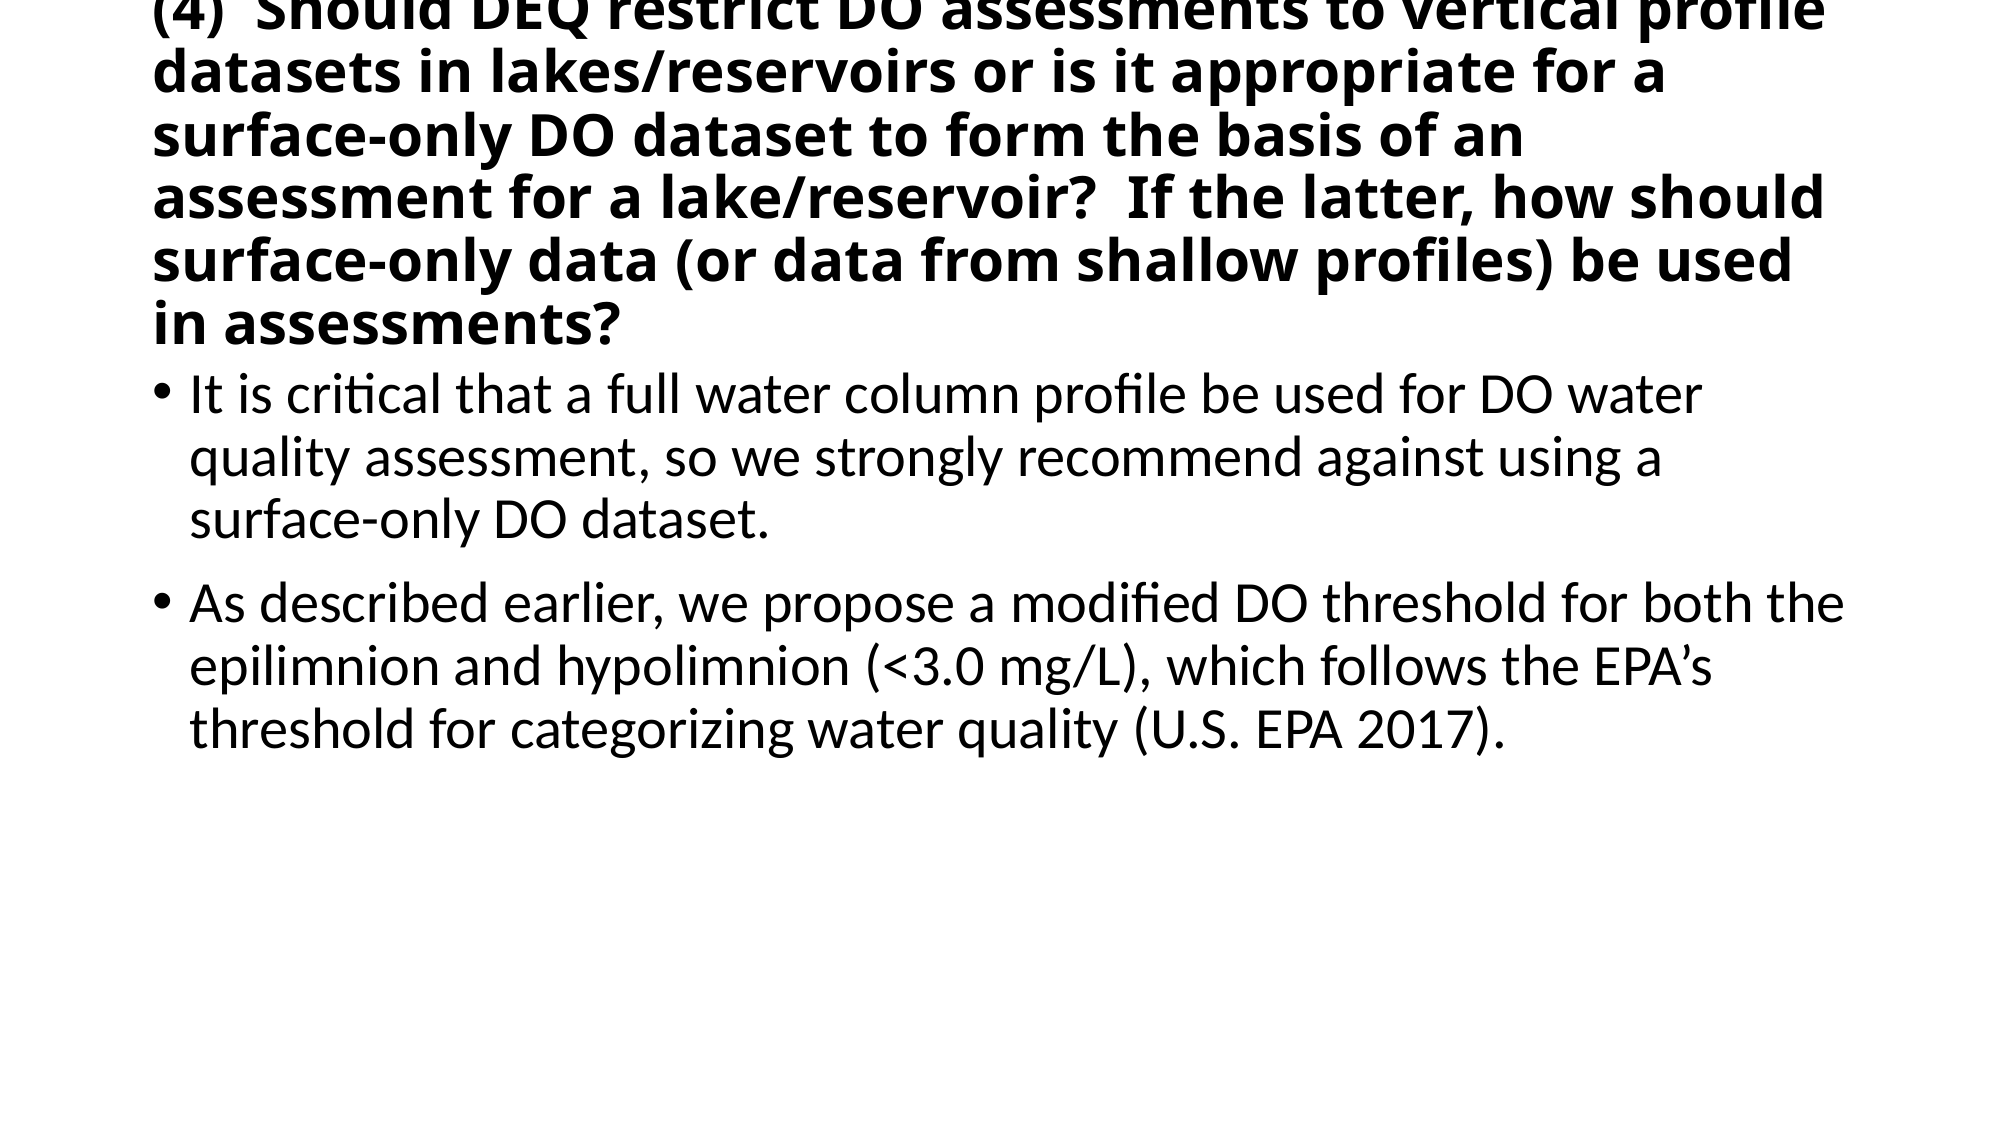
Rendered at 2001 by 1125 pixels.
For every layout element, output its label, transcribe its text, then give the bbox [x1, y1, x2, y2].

list It is critical that a full water column profile be used for DO water quality assessment, so we strongly recommend against using a surface-only DO dataset. As described earlier, we propose a modified DO threshold for both the epilimnion and hypolimnion (<3.0 mg/L), which follows the EPA’s threshold for categorizing water quality (U.S. EPA 2017). [137, 355, 1863, 1070]
title (4) Should DEQ restrict DO assessments to vertical profile datasets in lakes/reservoirs or is it appropriate for a surface-only DO dataset to form the basis of an assessment for a lake/reservoir? If the latter, how should surface-only data (or data from shallow profiles) be used in assessments? [137, 59, 1863, 278]
